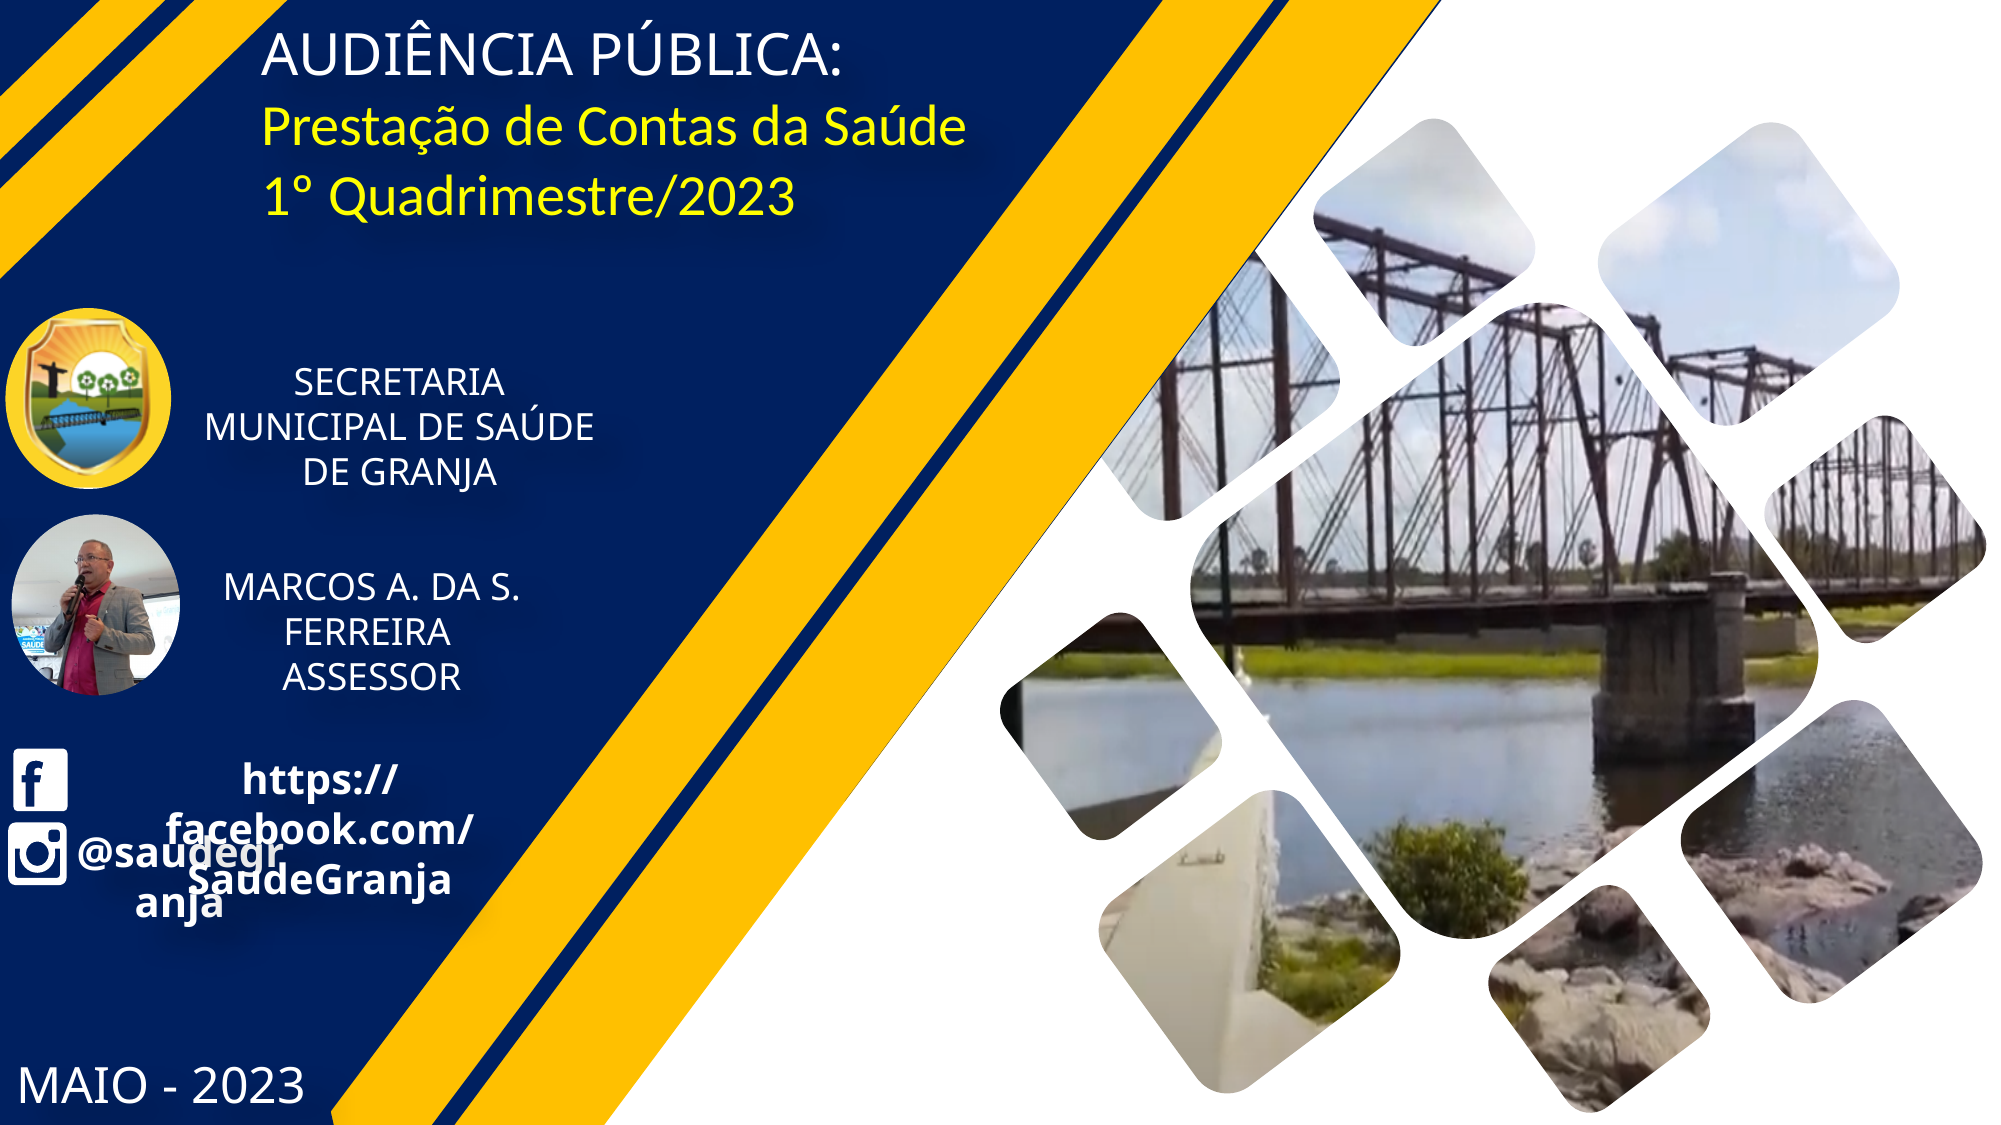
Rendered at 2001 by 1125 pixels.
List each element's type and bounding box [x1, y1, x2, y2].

text_box [0, 0, 1563, 1125]
text_box [8, 745, 576, 886]
text_box [1563, 118, 1987, 1113]
picture [11, 514, 180, 696]
